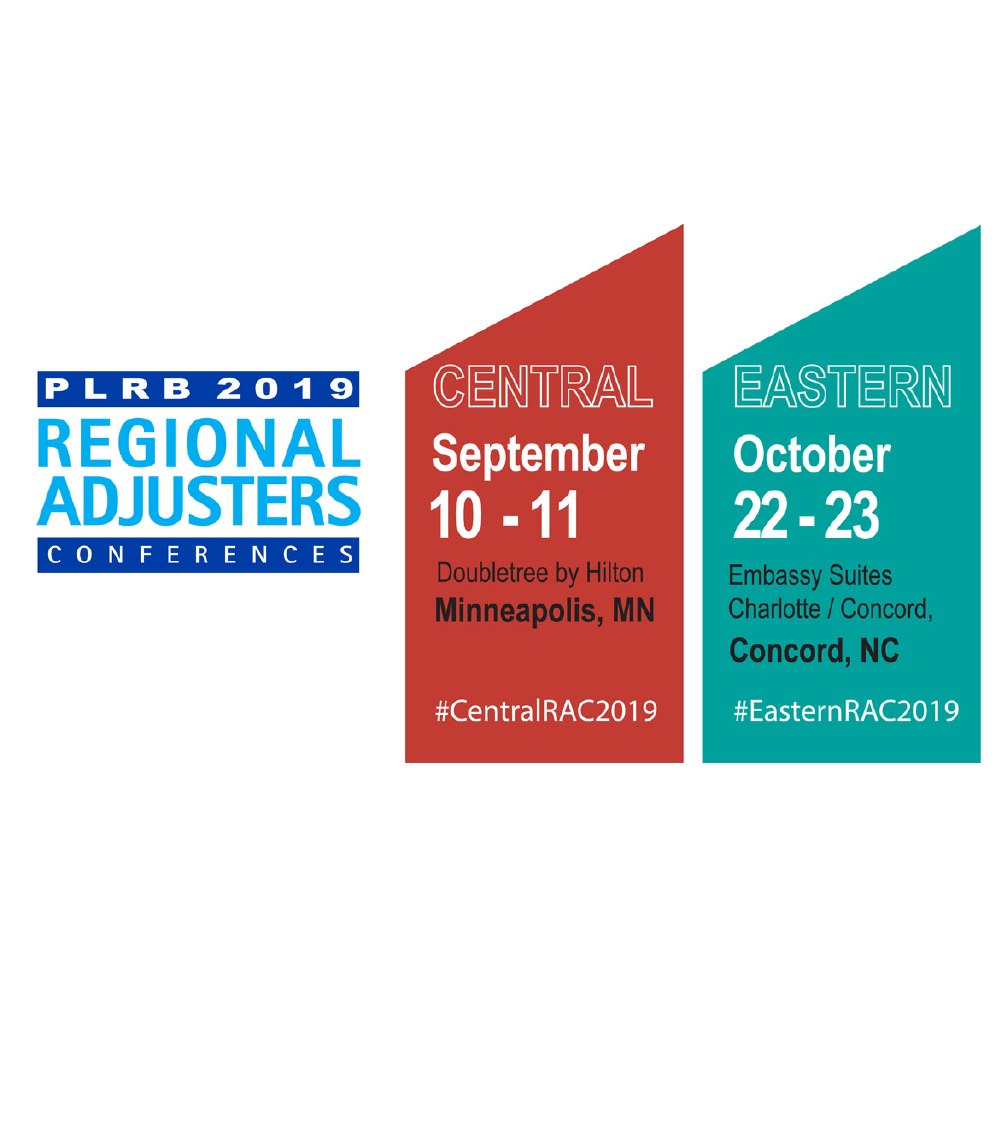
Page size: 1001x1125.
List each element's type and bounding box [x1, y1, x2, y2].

list [0, 224, 1001, 763]
